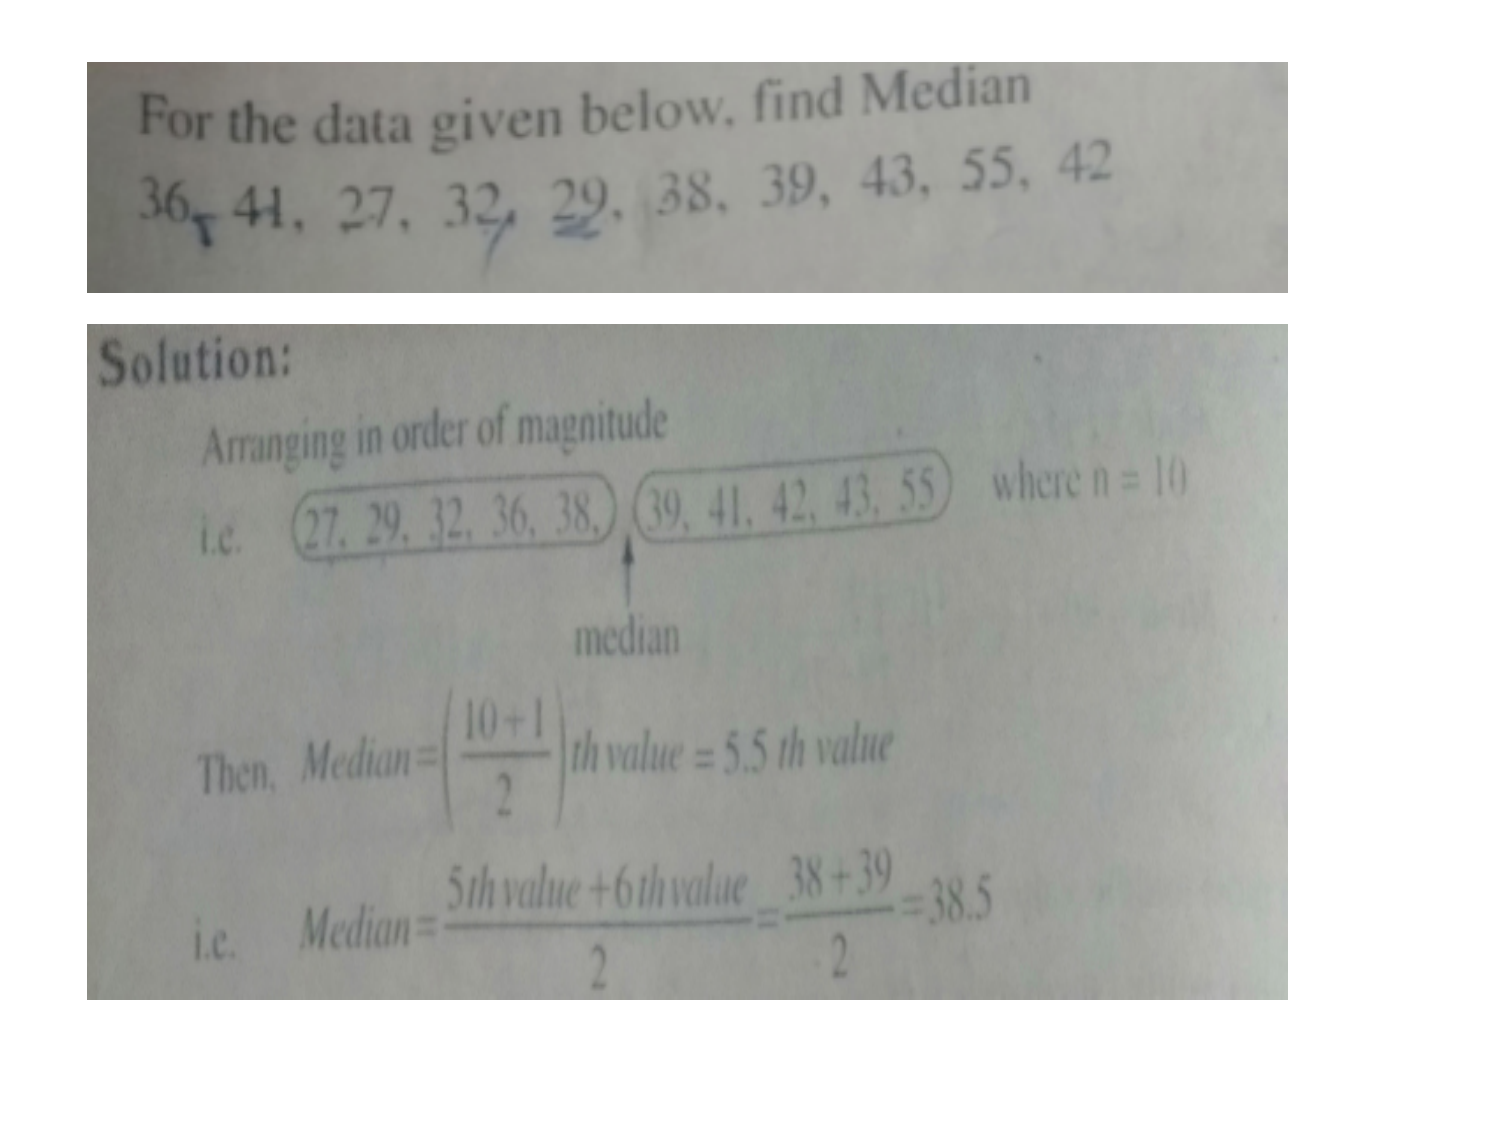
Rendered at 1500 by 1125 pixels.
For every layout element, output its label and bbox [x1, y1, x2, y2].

picture [87, 62, 1288, 293]
picture [87, 324, 1288, 1001]
